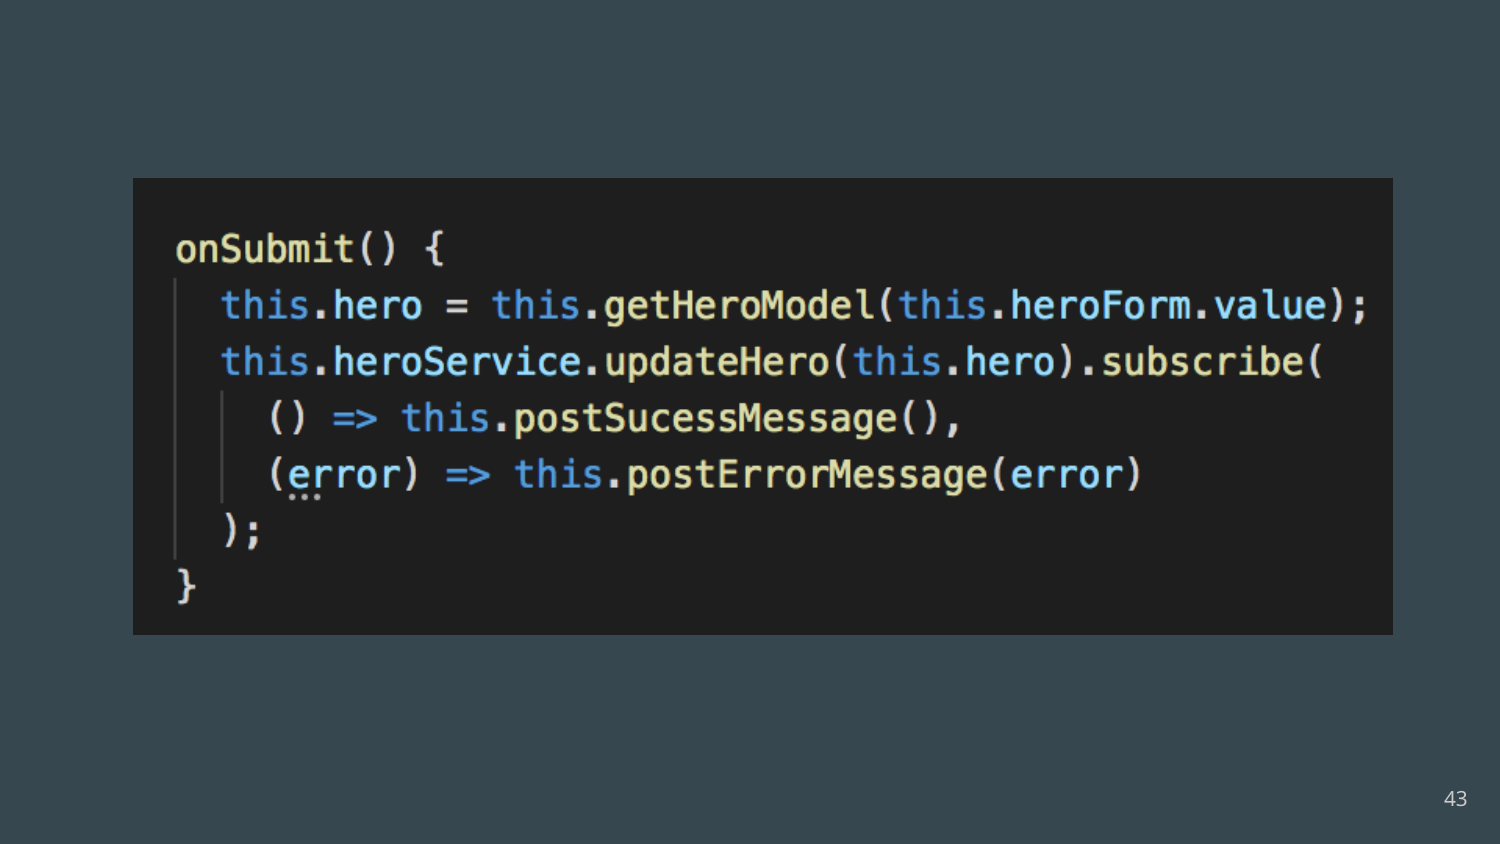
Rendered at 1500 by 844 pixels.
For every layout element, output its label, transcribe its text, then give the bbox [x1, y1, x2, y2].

picture [133, 178, 1393, 635]
slide_number ‹#› [1392, 767, 1483, 833]
